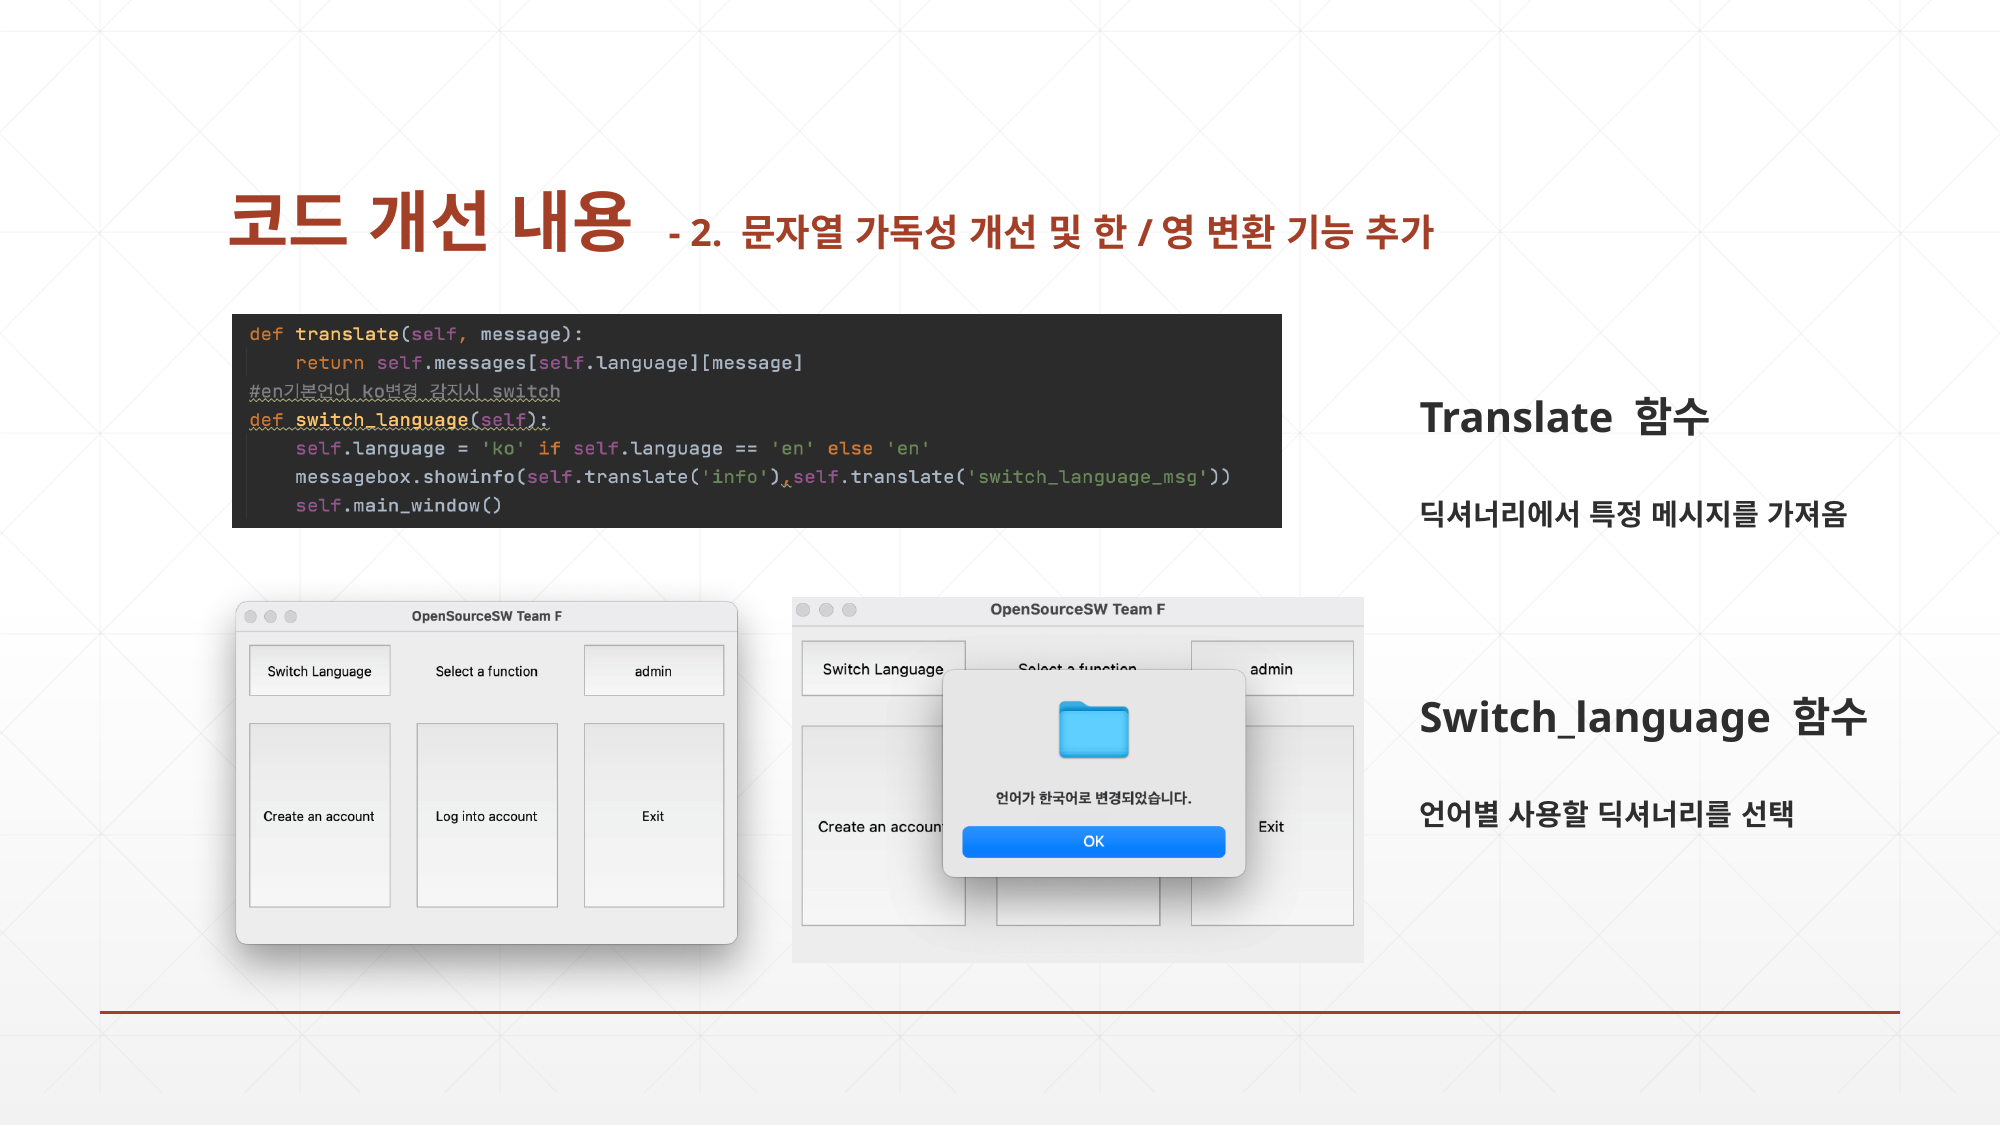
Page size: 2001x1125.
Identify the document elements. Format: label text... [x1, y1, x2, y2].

text_box Translate 함수 딕셔너리에서 특정 메시지를 가져옴 Switch_language 함수 언어별 사용할 딕셔너리를 선택 [1404, 358, 1916, 1021]
picture [232, 314, 1282, 528]
title 코드 개선 내용 - 2. 문자열 가독성 개선 및 한/영 변환 기능 추가 [212, 81, 1788, 269]
picture [180, 562, 1364, 1021]
